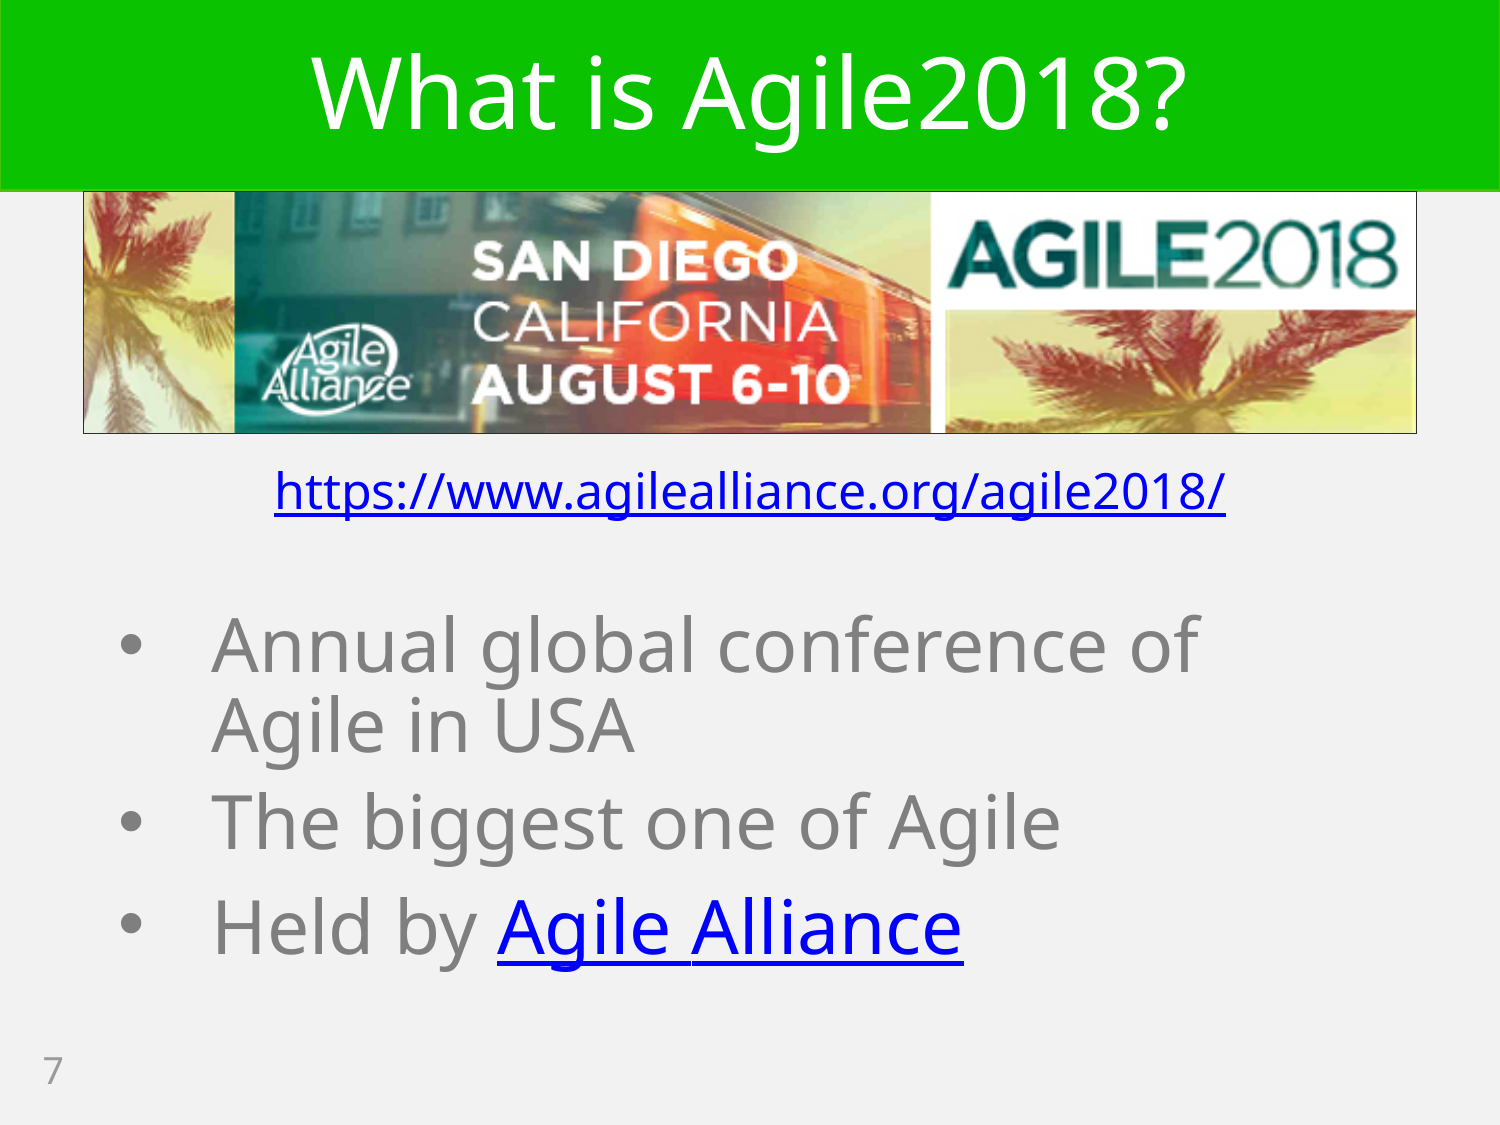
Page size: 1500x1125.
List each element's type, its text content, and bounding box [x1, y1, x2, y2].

slide_number 7 [27, 1042, 146, 1102]
title What is Agile2018? [0, 53, 1500, 140]
list https://www.agilealliance.org/agile2018/ Annual global conference of Agile in USA The biggest one of Agile Held by Agile Alliance [103, 434, 1397, 1000]
picture [83, 191, 1417, 434]
